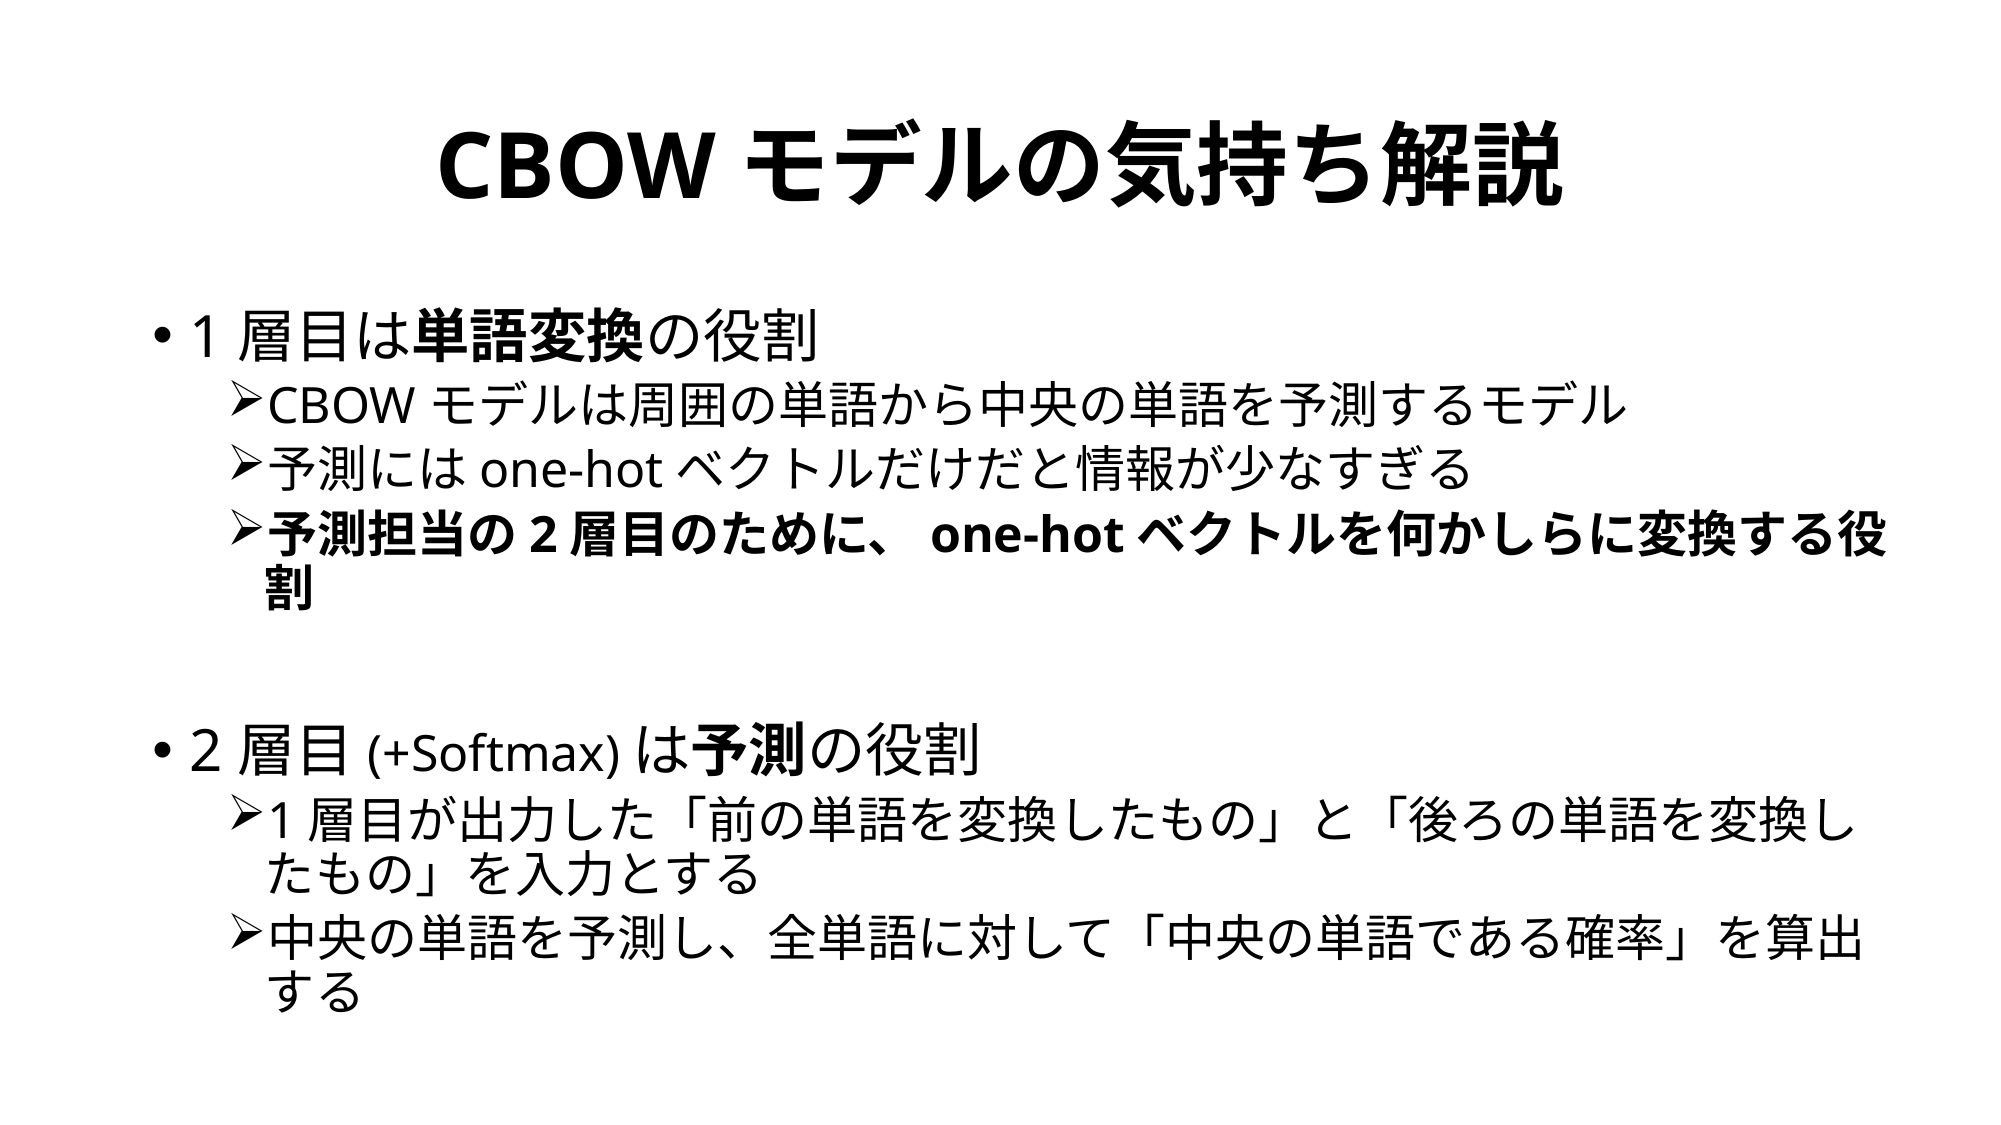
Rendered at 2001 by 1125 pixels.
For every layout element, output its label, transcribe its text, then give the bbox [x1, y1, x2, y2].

title CBOWモデルの気持ち解説 [137, 59, 1863, 278]
list 1層目は単語変換の役割 CBOWモデルは周囲の単語から中央の単語を予測するモデル 予測にはone-hotベクトルだけだと情報が少なすぎる 予測担当の2層目のために、one-hotベクトルを何かしらに変換する役割 2層目(+Softmax)は予測の役割 1層目が出力した「前の単語を変換したもの」と「後ろの単語を変換したもの」を入力とする 中央の単語を予測し、全単語に対して「中央の単語である確率」を算出する [137, 299, 1910, 1014]
